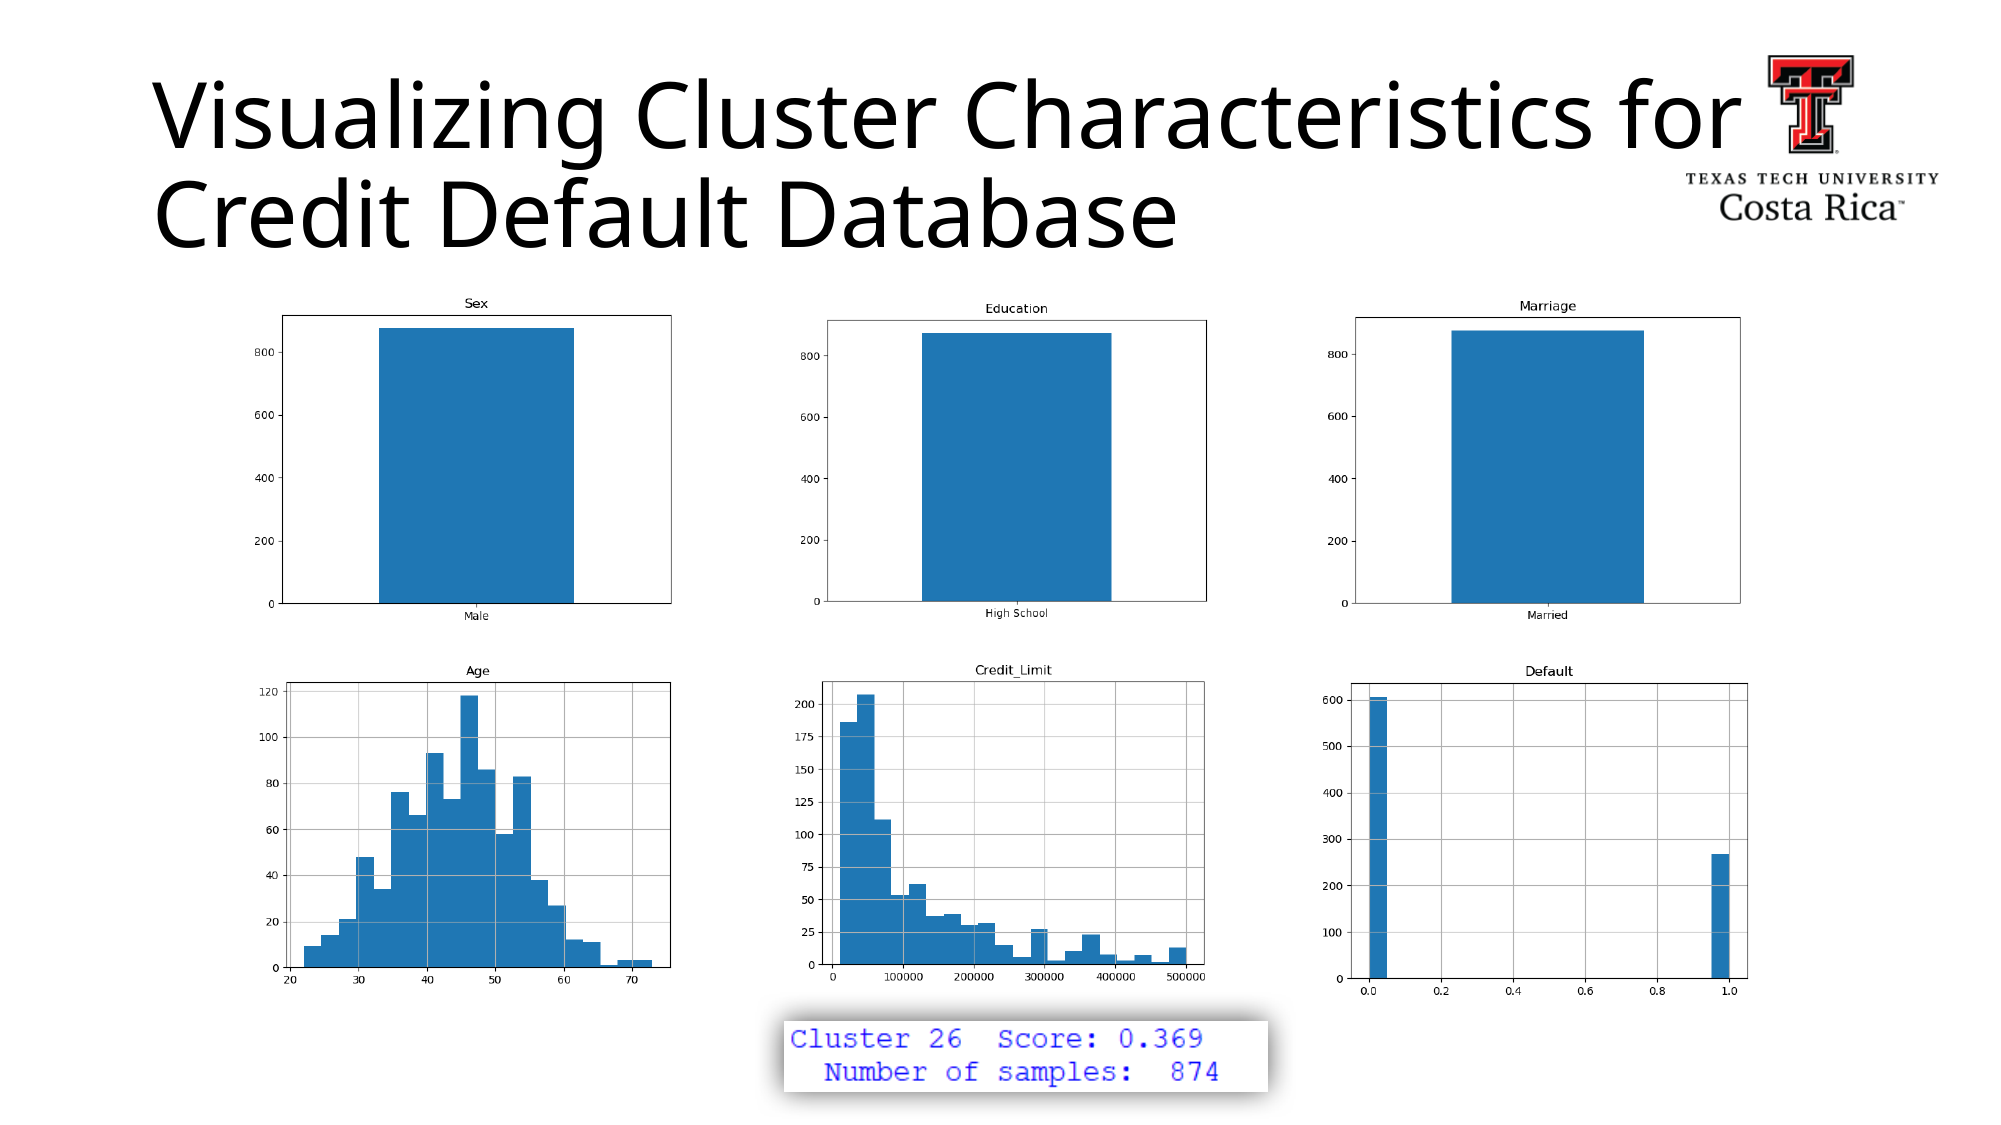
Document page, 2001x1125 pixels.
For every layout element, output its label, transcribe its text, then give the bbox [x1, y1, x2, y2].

picture [785, 295, 1215, 624]
title Visualizing Cluster Characteristics for Credit Default Database [137, 59, 1863, 278]
picture [1311, 658, 1768, 1000]
picture [1664, 30, 1964, 251]
picture [1321, 293, 1751, 624]
picture [249, 658, 679, 990]
picture [245, 295, 679, 624]
picture [784, 658, 1215, 988]
picture [784, 1021, 1268, 1092]
